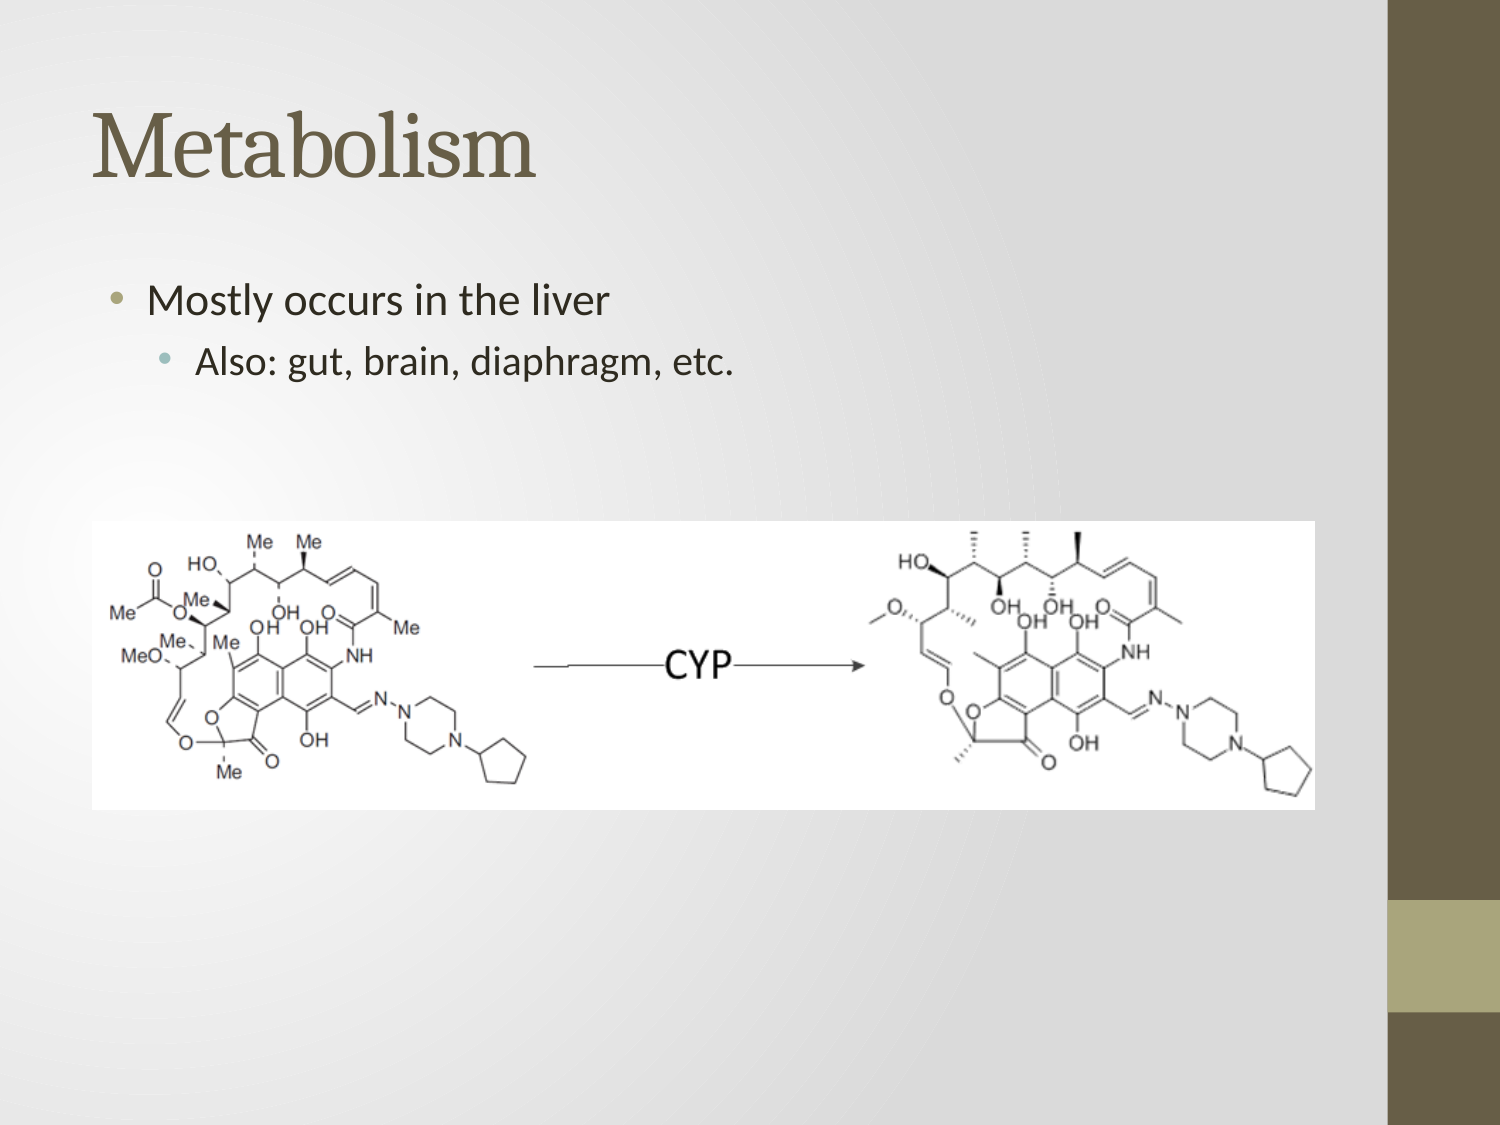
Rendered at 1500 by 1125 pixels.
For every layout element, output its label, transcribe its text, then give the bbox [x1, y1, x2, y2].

title Metabolism [75, 45, 1325, 233]
picture [91, 521, 1316, 810]
list Mostly occurs in the liver Also: gut, brain, diaphragm, etc. [75, 262, 1325, 1050]
